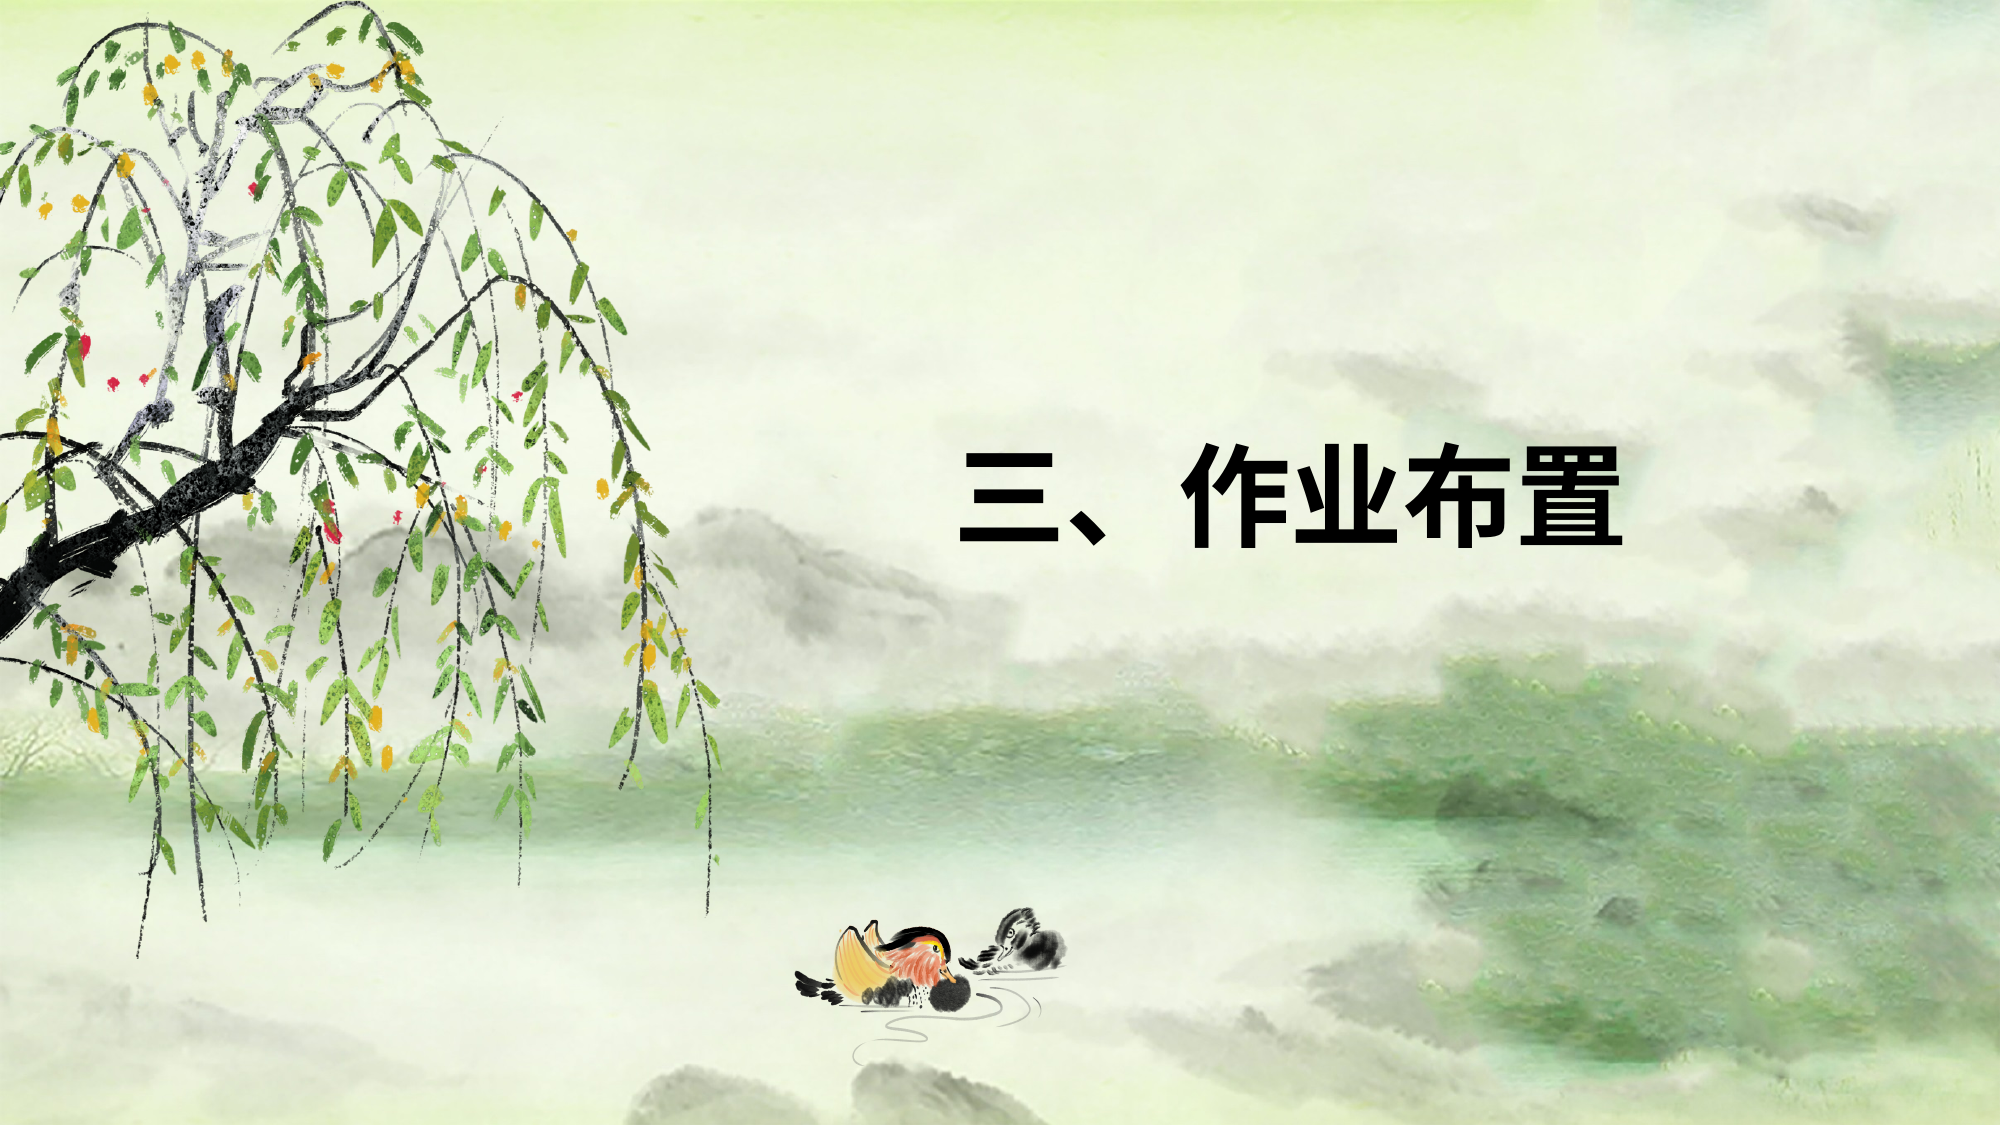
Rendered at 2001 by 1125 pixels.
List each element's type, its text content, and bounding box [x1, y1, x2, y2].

text_box 三、作业布置 [701, 426, 1880, 562]
picture [0, 0, 2000, 1125]
